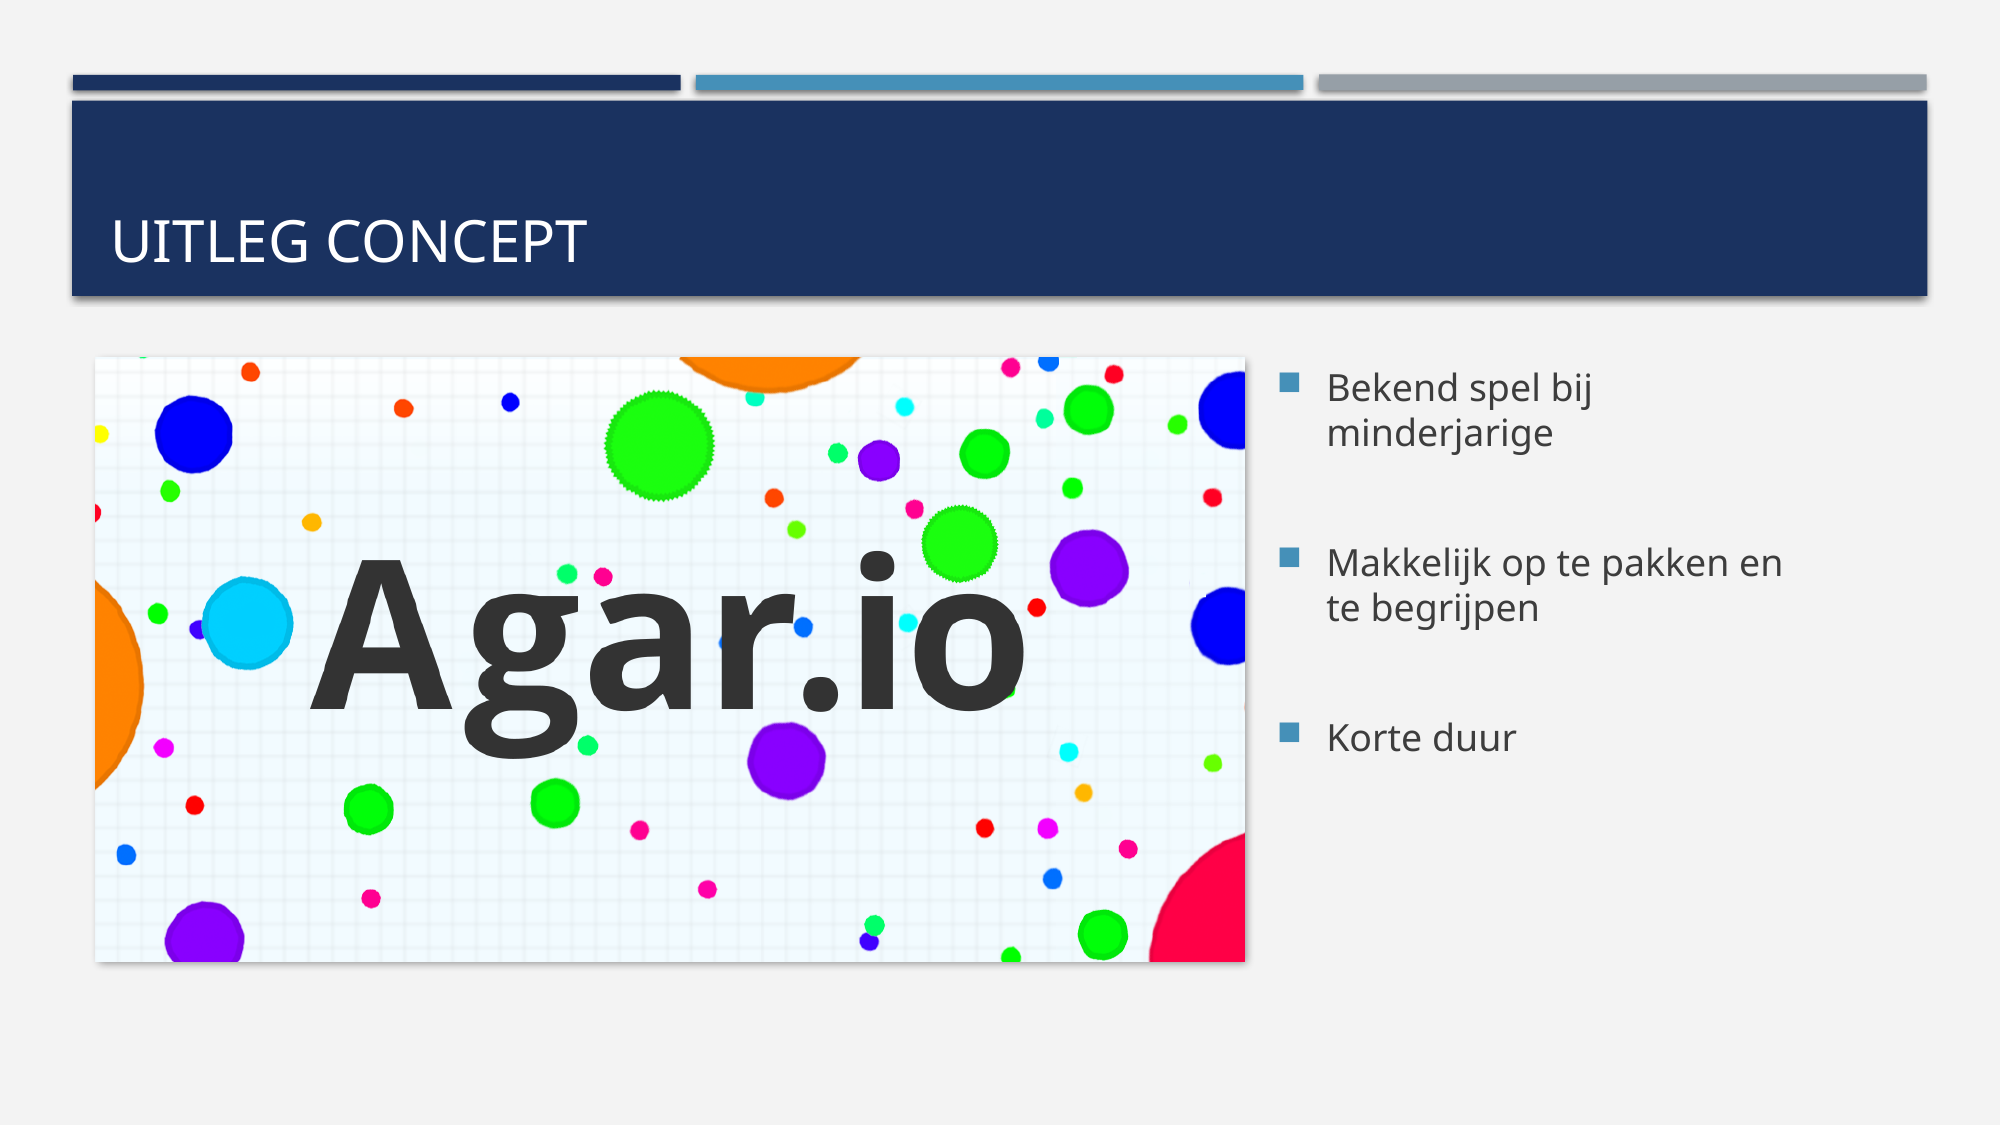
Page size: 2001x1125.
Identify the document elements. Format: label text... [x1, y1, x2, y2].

list Bekend spel bij minderjarige Makkelijk op te pakken en te begrijpen Korte duur [1261, 357, 1835, 962]
picture [94, 357, 1246, 962]
title Uitleg concept [95, 115, 1905, 282]
